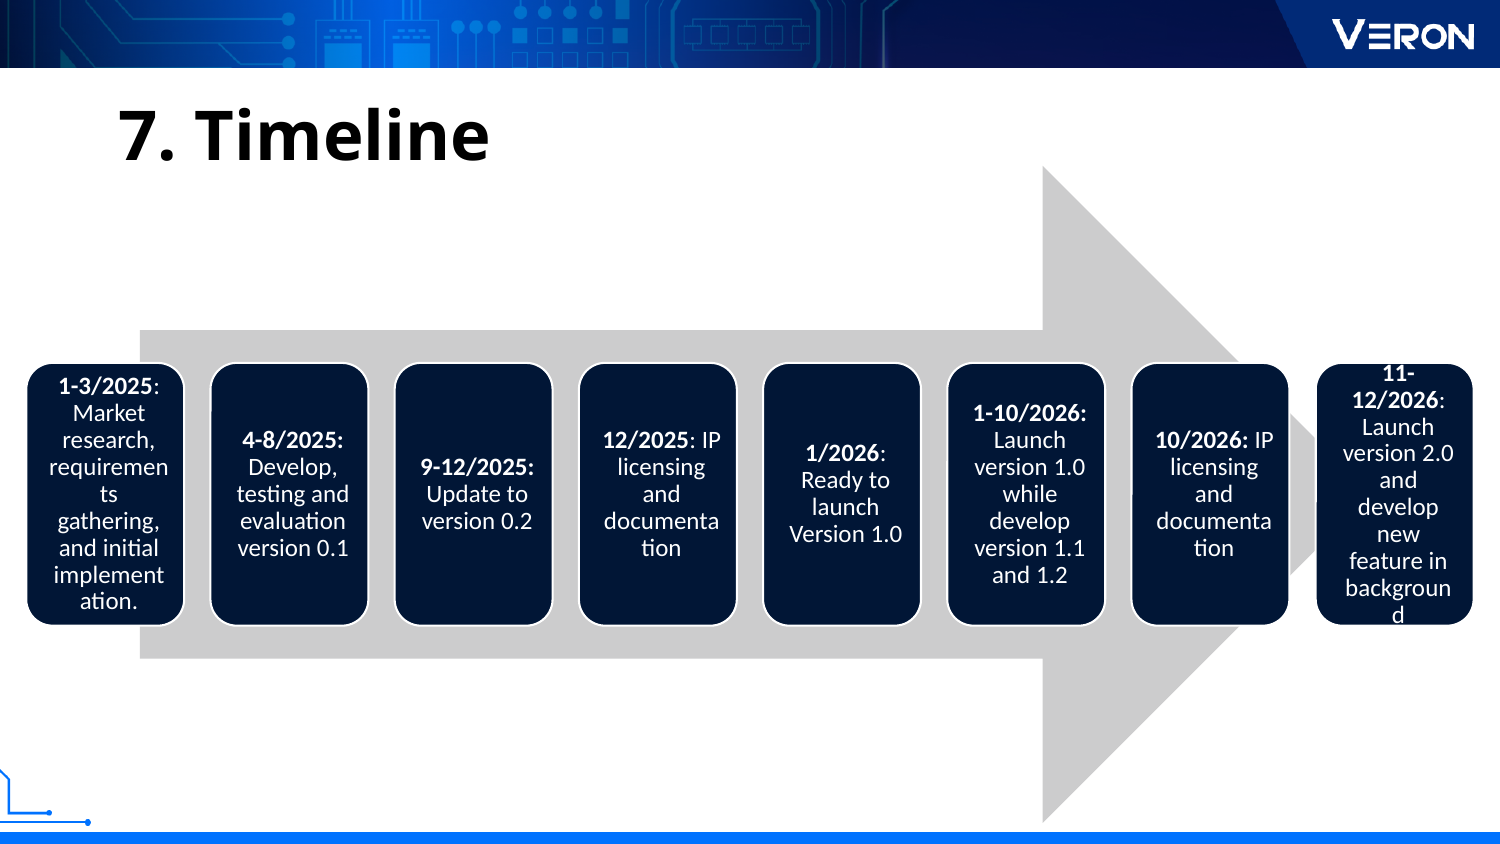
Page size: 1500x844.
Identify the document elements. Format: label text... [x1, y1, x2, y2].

picture [0, 0, 1500, 844]
title 7. Timeline [103, 93, 1397, 165]
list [25, 165, 1475, 823]
